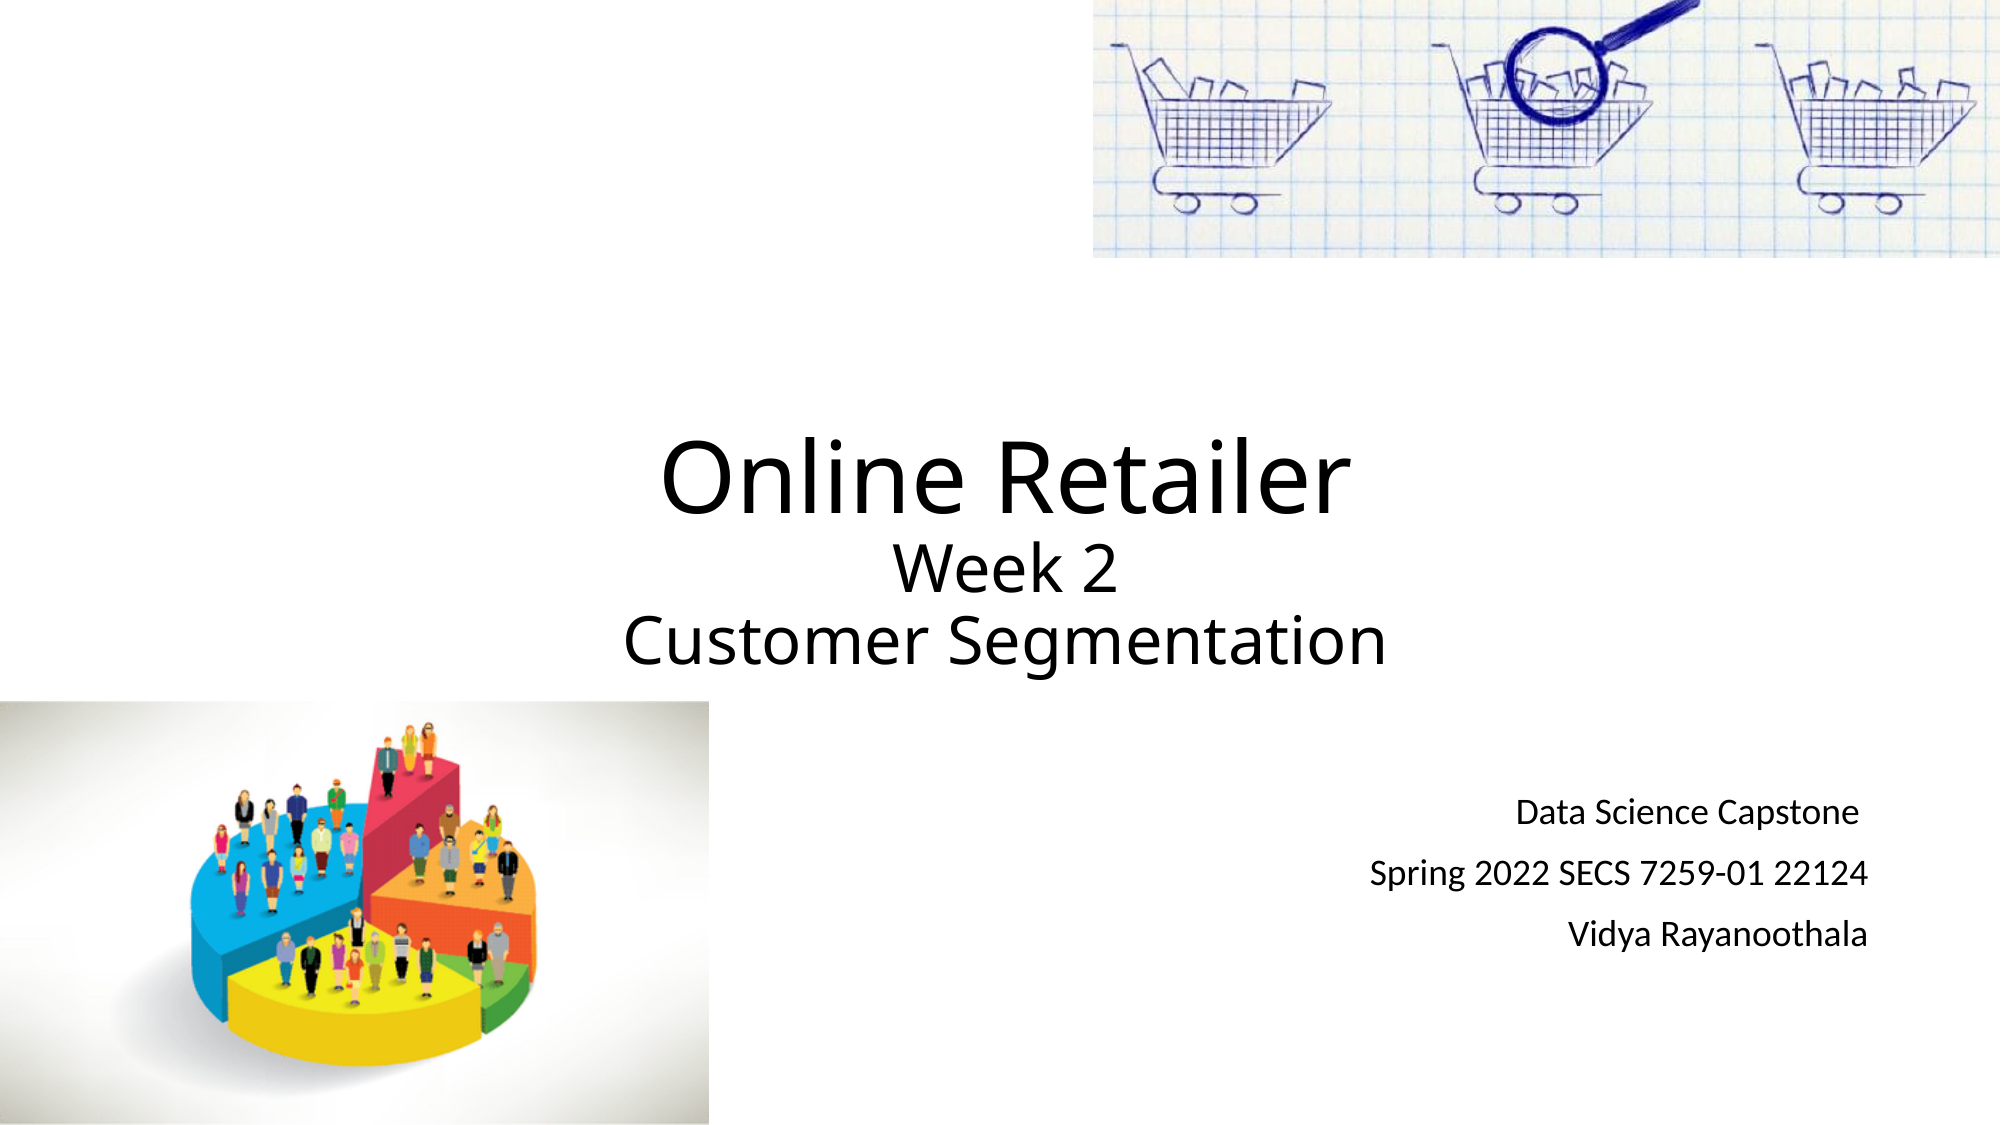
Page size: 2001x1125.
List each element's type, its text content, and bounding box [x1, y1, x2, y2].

picture [1093, 0, 2000, 258]
subtitle Data Science Capstone Spring 2022 SECS 7259-01 22124 Vidya Rayanoothala [1145, 784, 1884, 984]
picture [0, 701, 709, 1125]
title Online Retailer Week 2 Customer Segmentation [256, 322, 1757, 687]
